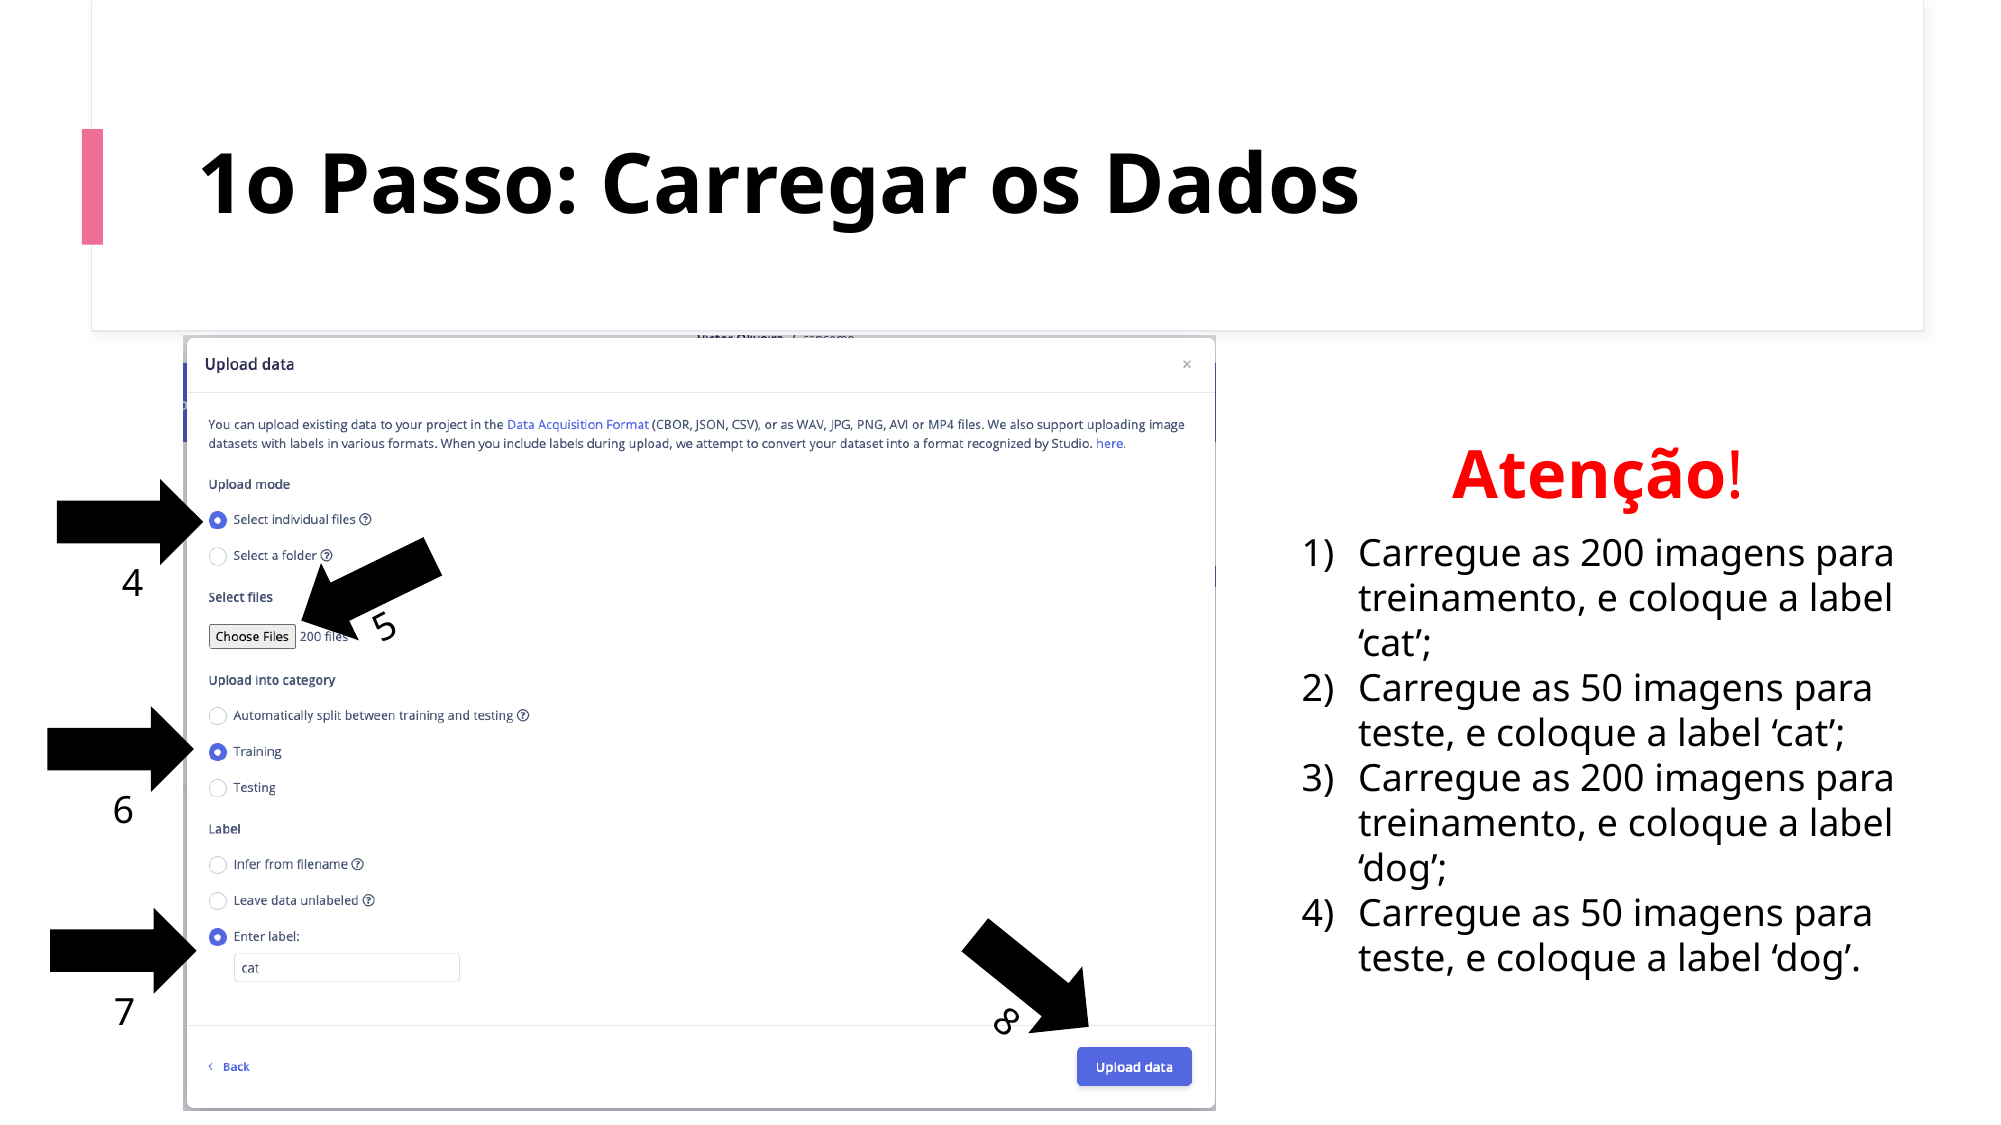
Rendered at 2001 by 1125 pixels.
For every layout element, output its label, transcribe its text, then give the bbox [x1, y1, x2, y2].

title 1o Passo: Carregar os Dados [183, 90, 1851, 284]
text_box Atenção! [1438, 424, 1760, 520]
text_box 4 [107, 552, 159, 612]
text_box Carregue as 200 imagens para treinamento, e coloque a label ‘cat’; Carregue as 50 imagens para teste, e coloque a label ‘cat’; Carregue as 200 imagens para treinamento, e coloque a label ‘dog’; Carregue as 50 imagens para teste, e coloque a label ‘dog’. [1286, 521, 1911, 987]
text_box 6 [97, 779, 149, 839]
text_box 7 [99, 980, 151, 1041]
picture [182, 335, 1216, 1111]
text_box [56, 479, 182, 565]
text_box [47, 706, 182, 793]
text_box [50, 907, 182, 994]
